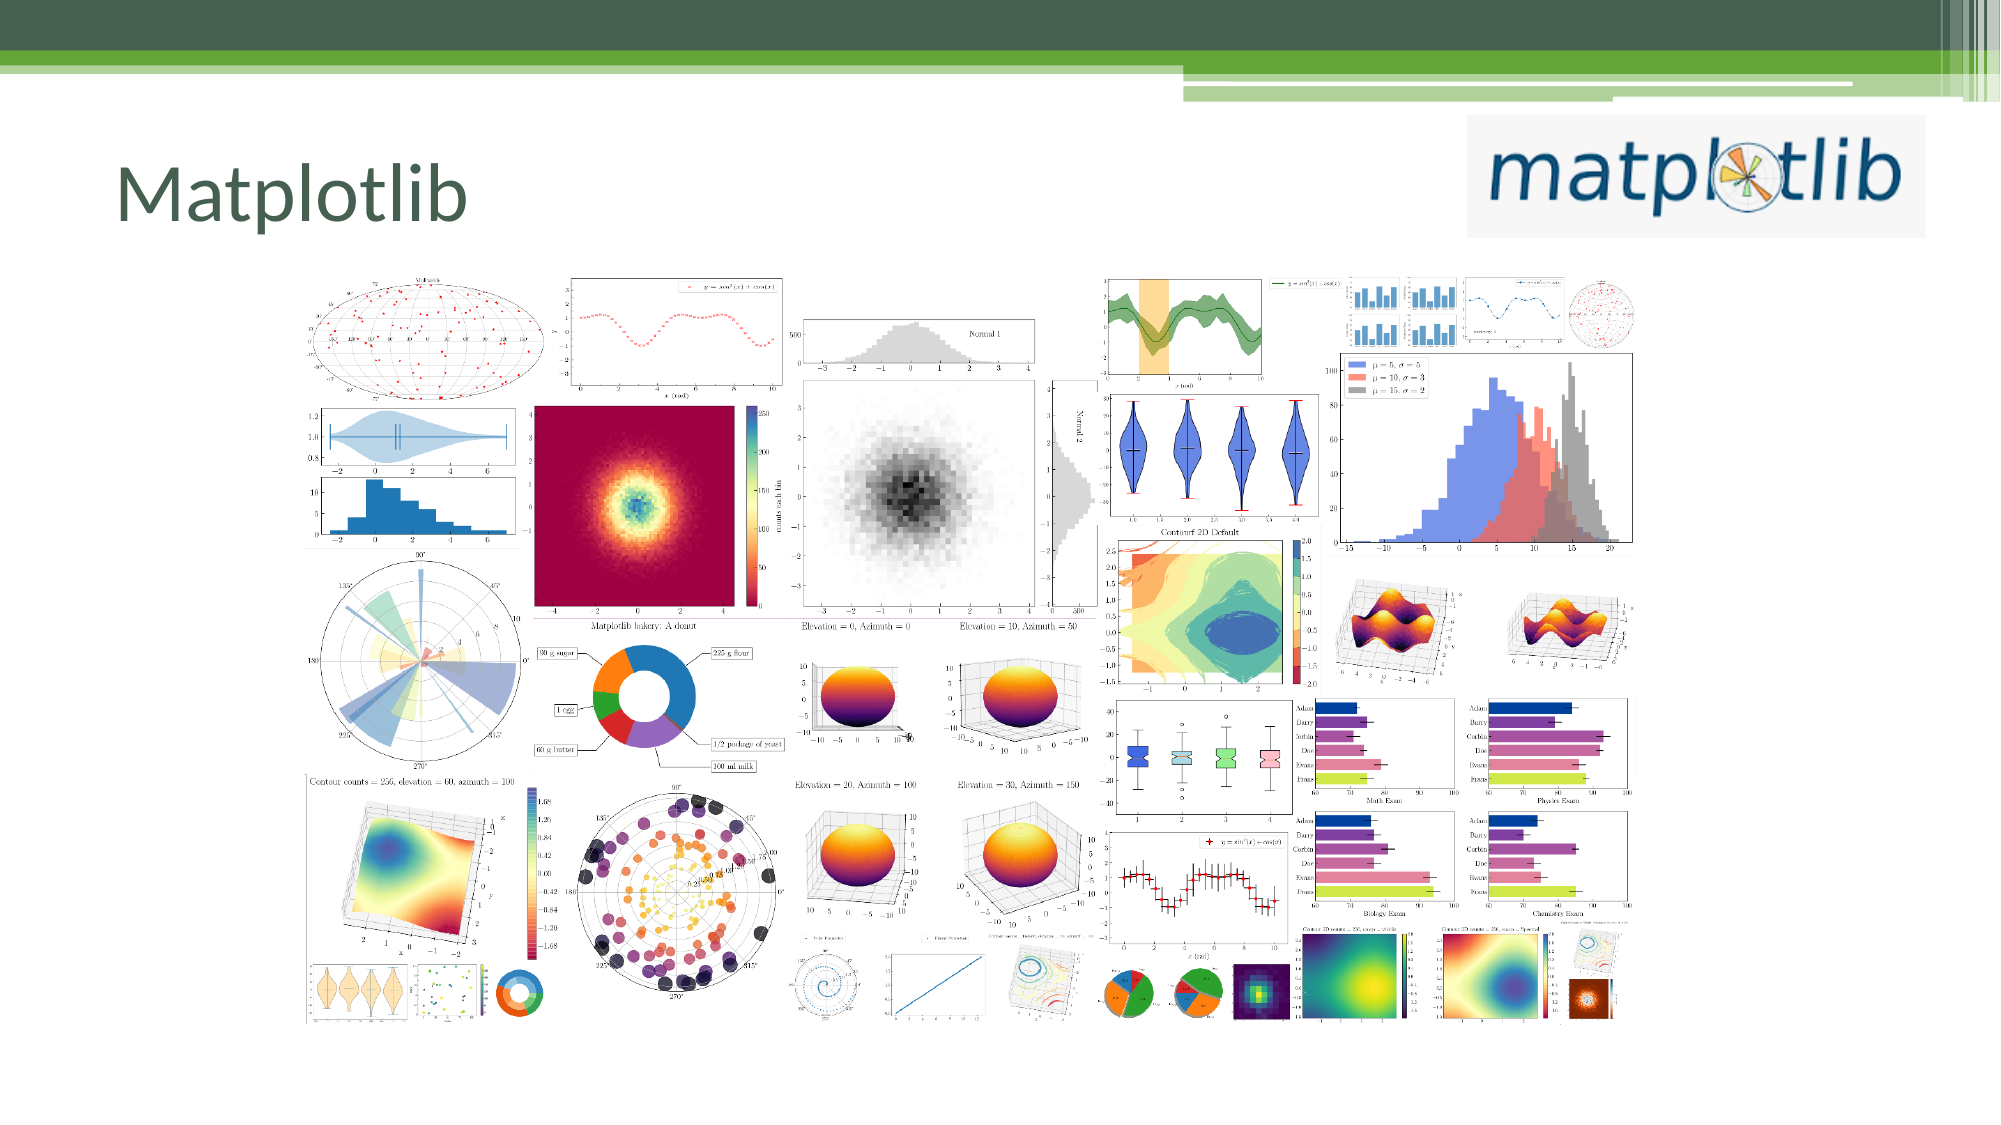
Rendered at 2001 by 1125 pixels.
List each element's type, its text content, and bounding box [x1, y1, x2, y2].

picture [1467, 115, 1926, 238]
title Matplotlib [99, 100, 1900, 276]
picture [304, 275, 1636, 1025]
